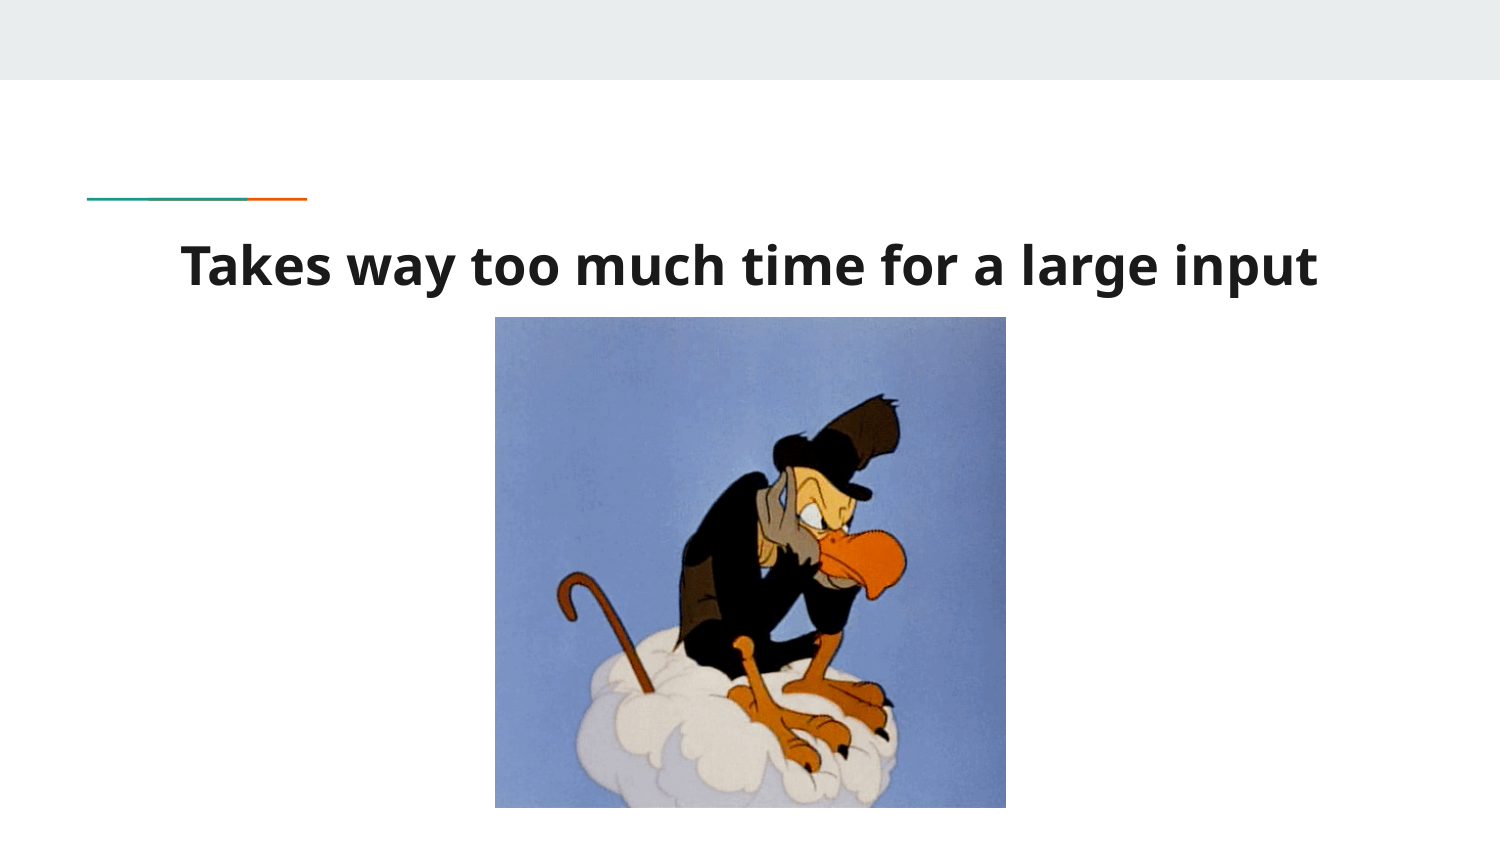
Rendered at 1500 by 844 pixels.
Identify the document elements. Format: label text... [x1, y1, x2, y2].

picture [494, 317, 1006, 808]
title Takes way too much time for a large input [119, 216, 1381, 305]
